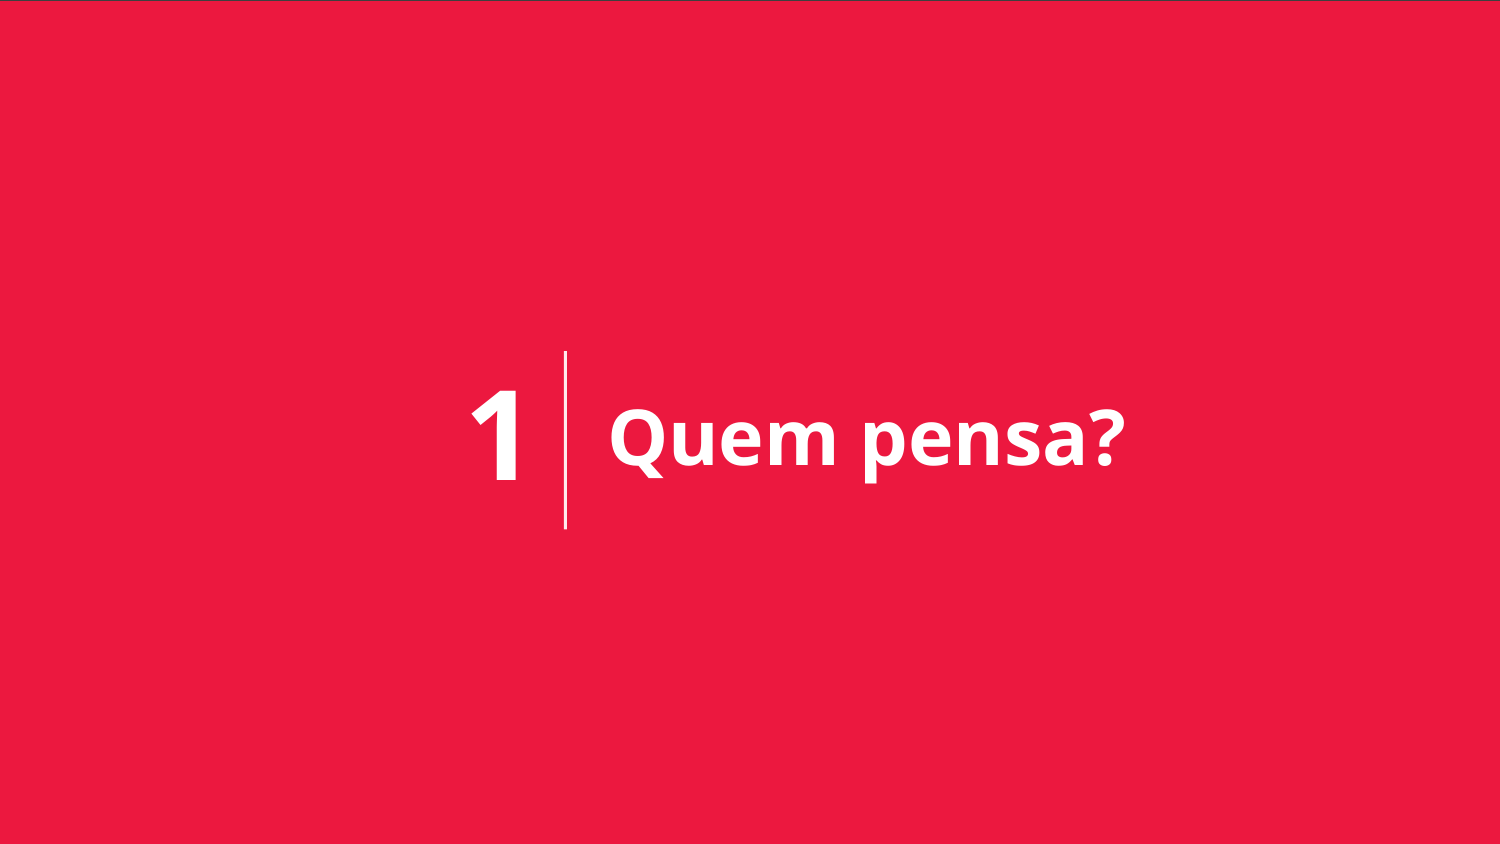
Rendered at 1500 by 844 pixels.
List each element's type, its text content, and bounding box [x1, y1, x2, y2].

text_box [563, 351, 567, 530]
text_box 1 [449, 360, 540, 521]
text_box Quem pensa? [592, 245, 1381, 636]
